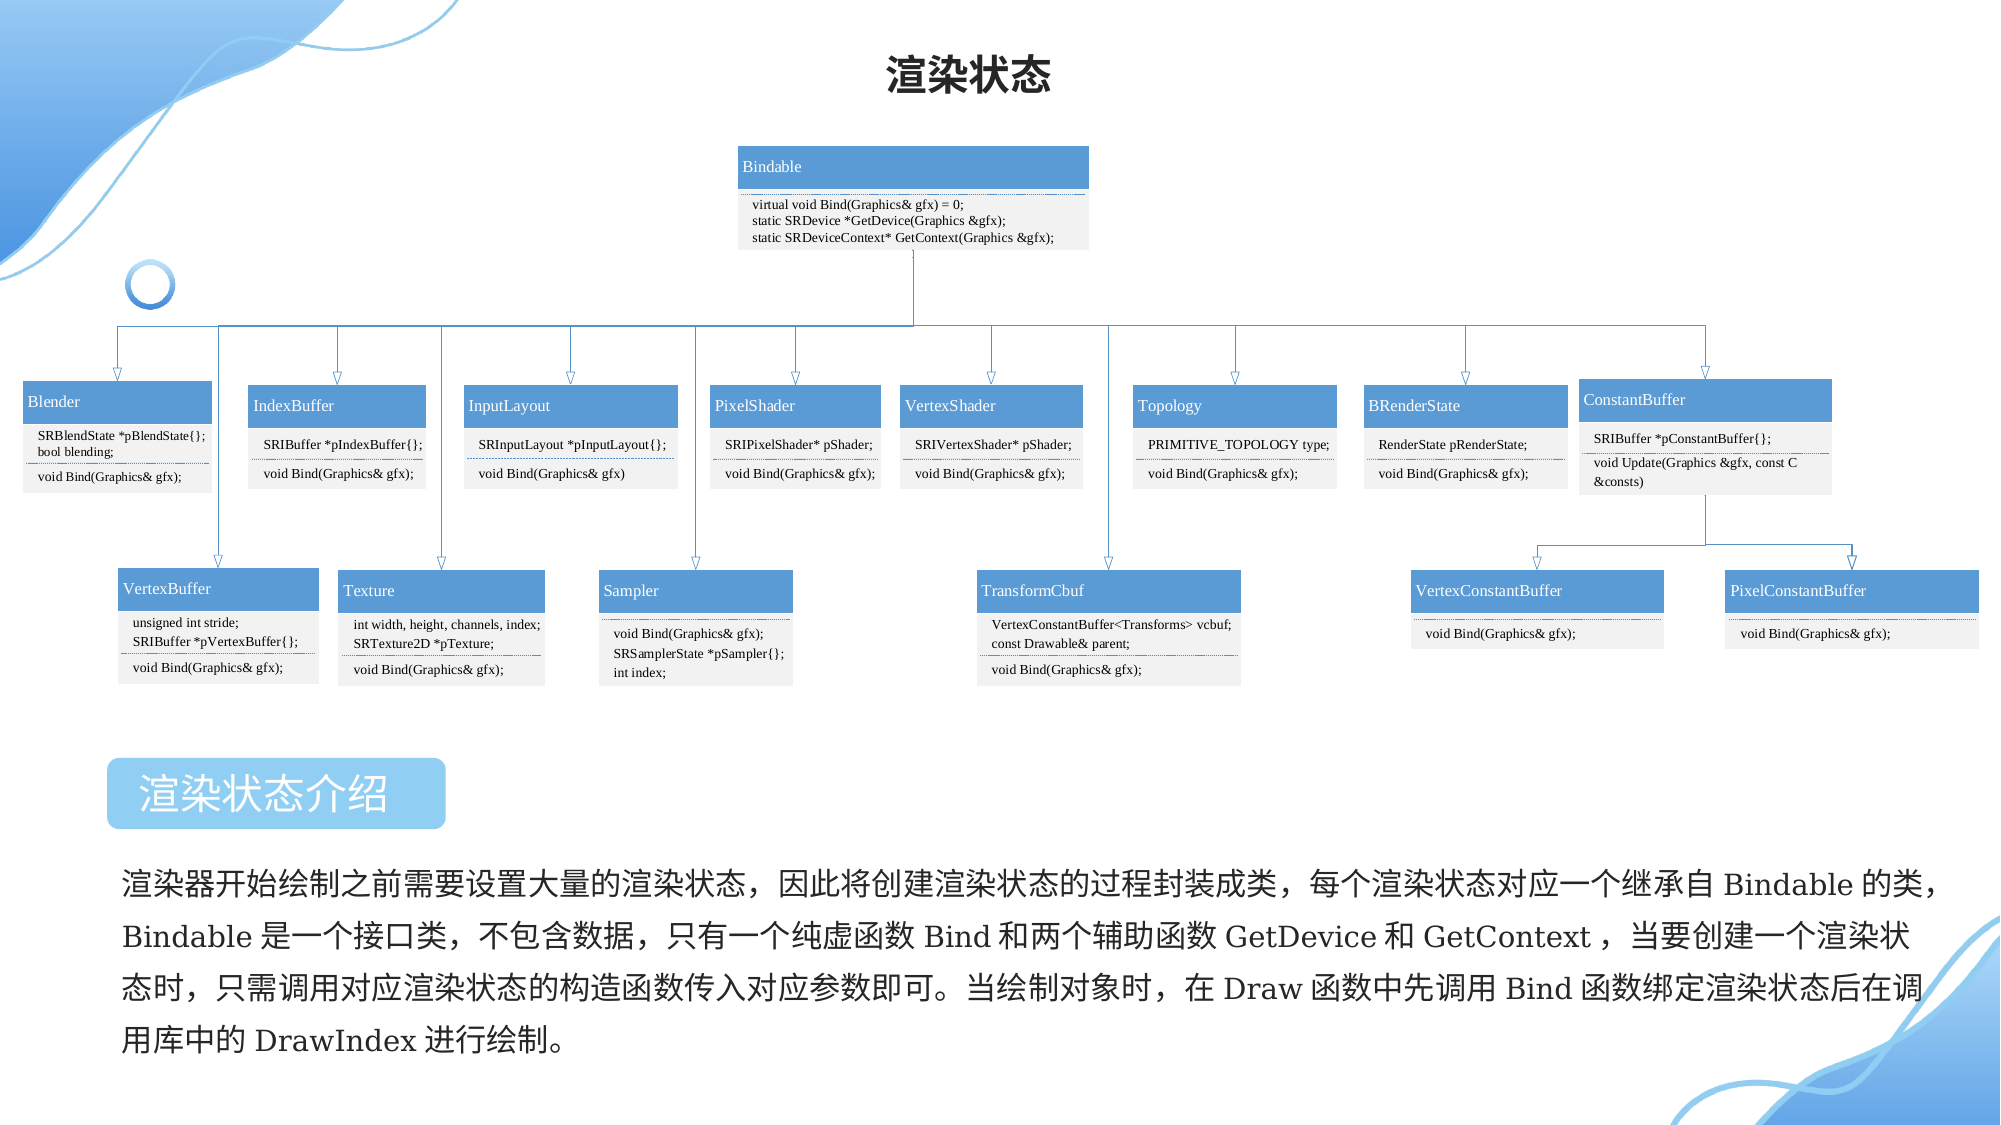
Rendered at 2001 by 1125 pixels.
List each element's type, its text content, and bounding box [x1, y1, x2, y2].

text_box 渲染状态介绍 [123, 760, 439, 826]
picture [1640, 853, 2000, 1125]
text_box 渲染状态 [788, 41, 1150, 107]
text_box [106, 756, 447, 831]
text_box 渲染器开始绘制之前需要设置大量的渲染状态，因此将创建渲染状态的过程封装成类，每个渲染状态对应一个继承自Bindable的类，Bindable是一个接口类，不包含数据，只有一个纯虚函数Bind和两个辅助函数GetDevice和GetContext，当要创建一个渲染状态时，只需调用对应渲染状态的构造函数传入对应参数即可。当绘制对象时，在Draw函数中先调用Bind函数绑定渲染状态后在调用库中的DrawIndex进行绘制。 [107, 842, 1945, 1066]
picture [0, 0, 497, 324]
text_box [19, 143, 1981, 688]
